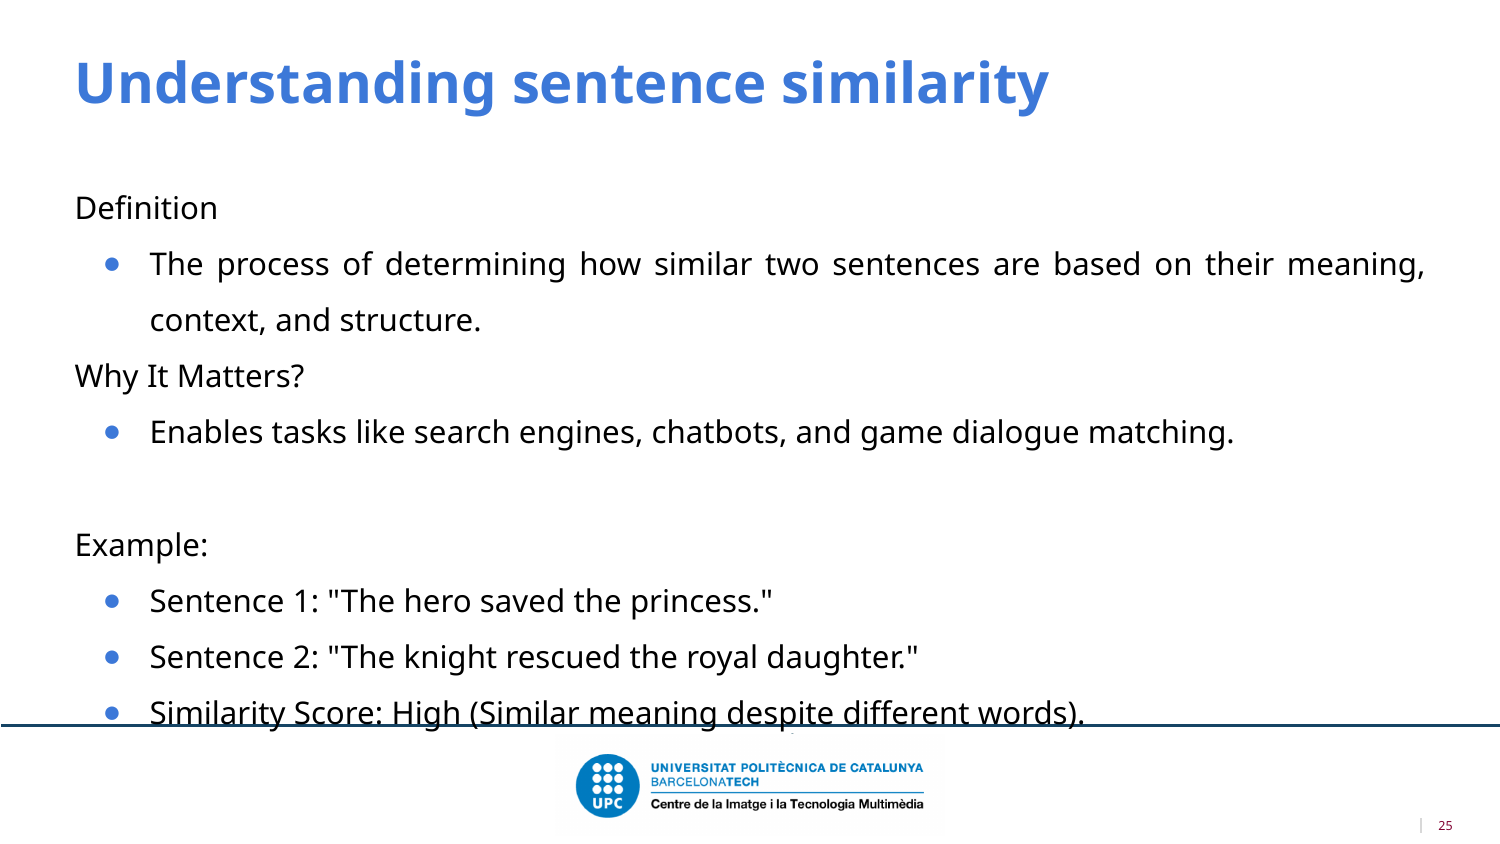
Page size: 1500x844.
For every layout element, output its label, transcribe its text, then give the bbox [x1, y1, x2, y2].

picture [555, 735, 945, 836]
list Definition The process of determining how similar two sentences are based on their meaning, context, and structure. Why It Matters? Enables tasks like search engines, chatbots, and game dialogue matching. Example: Sentence 1: "The hero saved the princess." Sentence 2: "The knight rescued the royal daughter." Similarity Score: High (Similar meaning despite different words). [74, 169, 1428, 735]
list Understanding sentence similarity [74, 47, 1428, 131]
